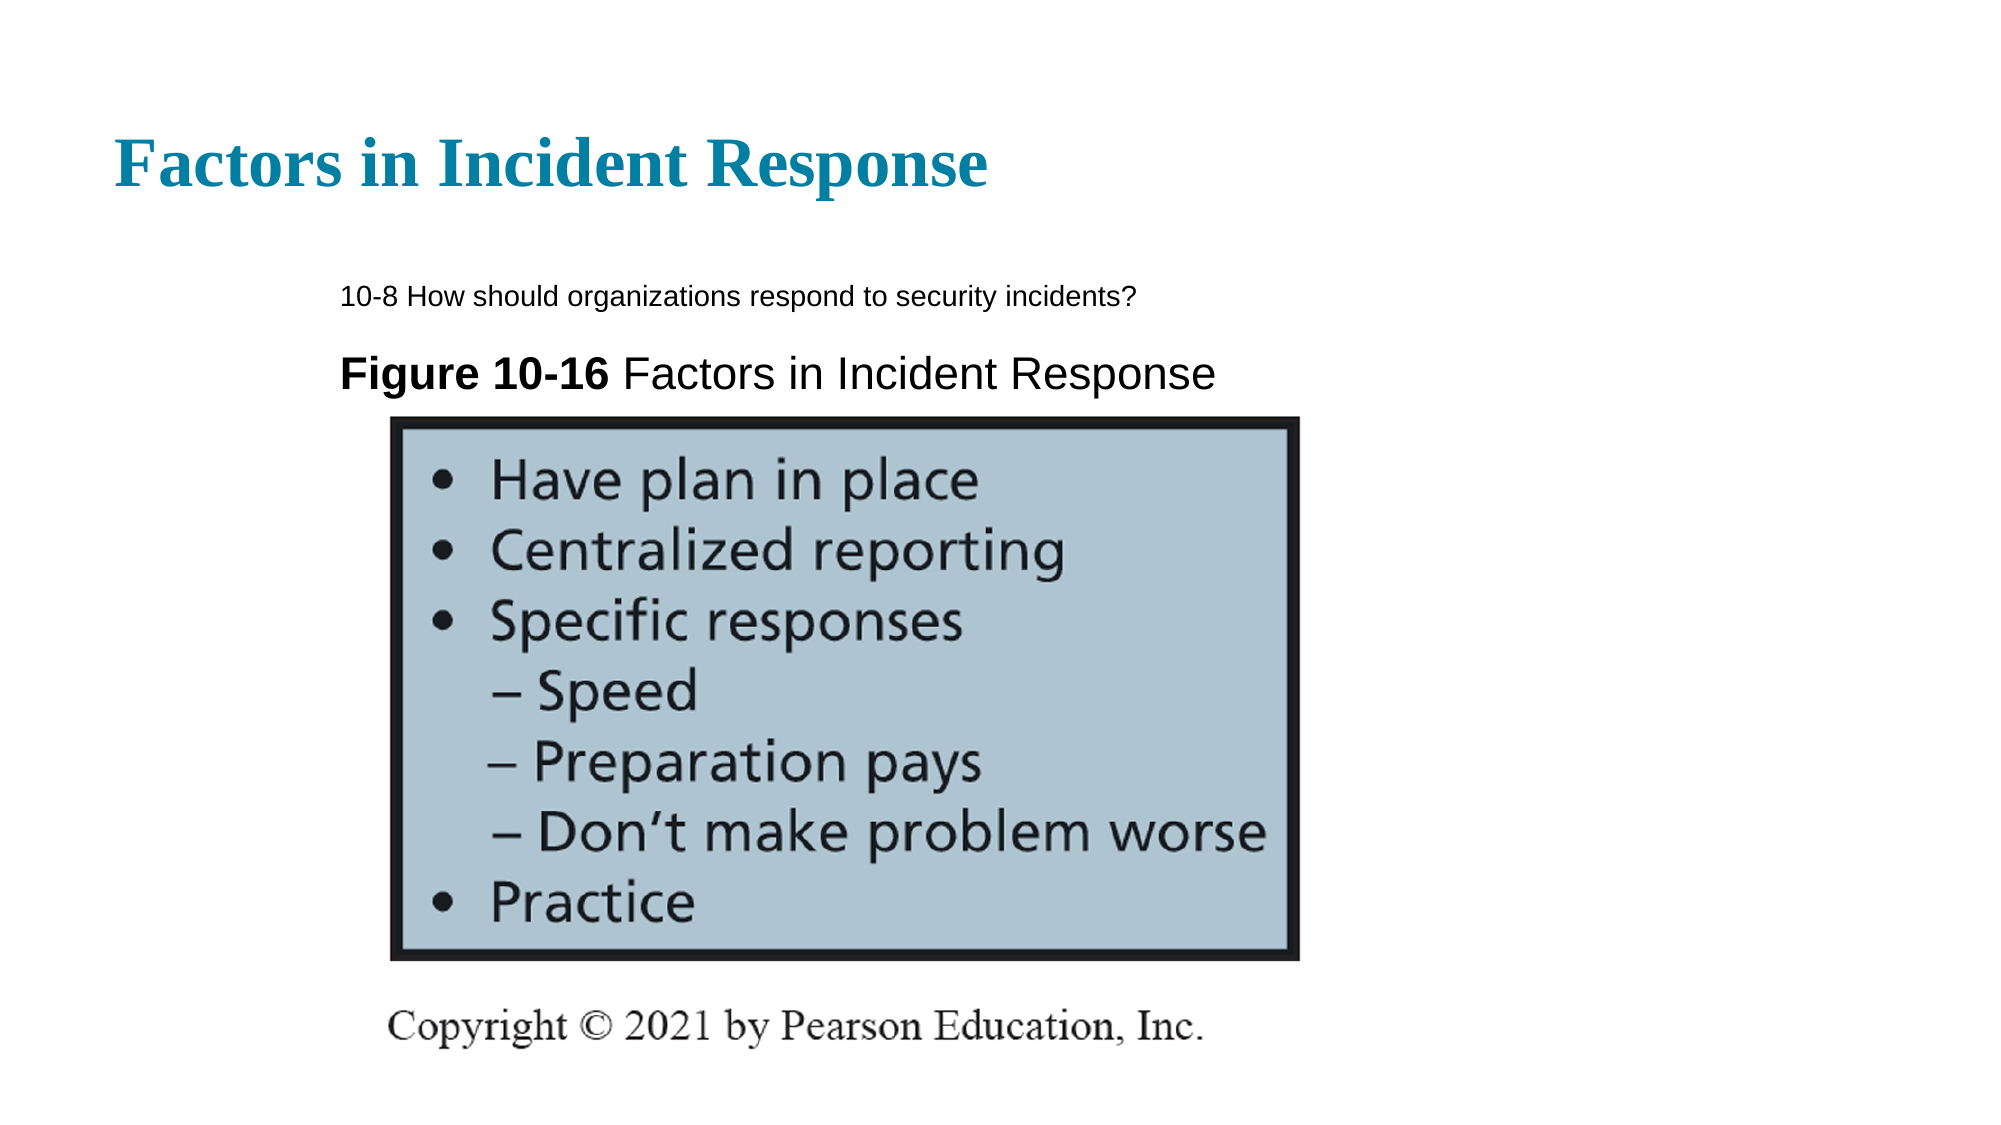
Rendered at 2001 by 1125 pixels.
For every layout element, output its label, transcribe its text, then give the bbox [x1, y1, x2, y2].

list 10-8 How should organizations respond to security incidents? Figure 10-16 Factors in Incident Response [324, 262, 1675, 414]
picture [385, 413, 1305, 1053]
title Factors in Incident Response [99, 35, 1900, 216]
